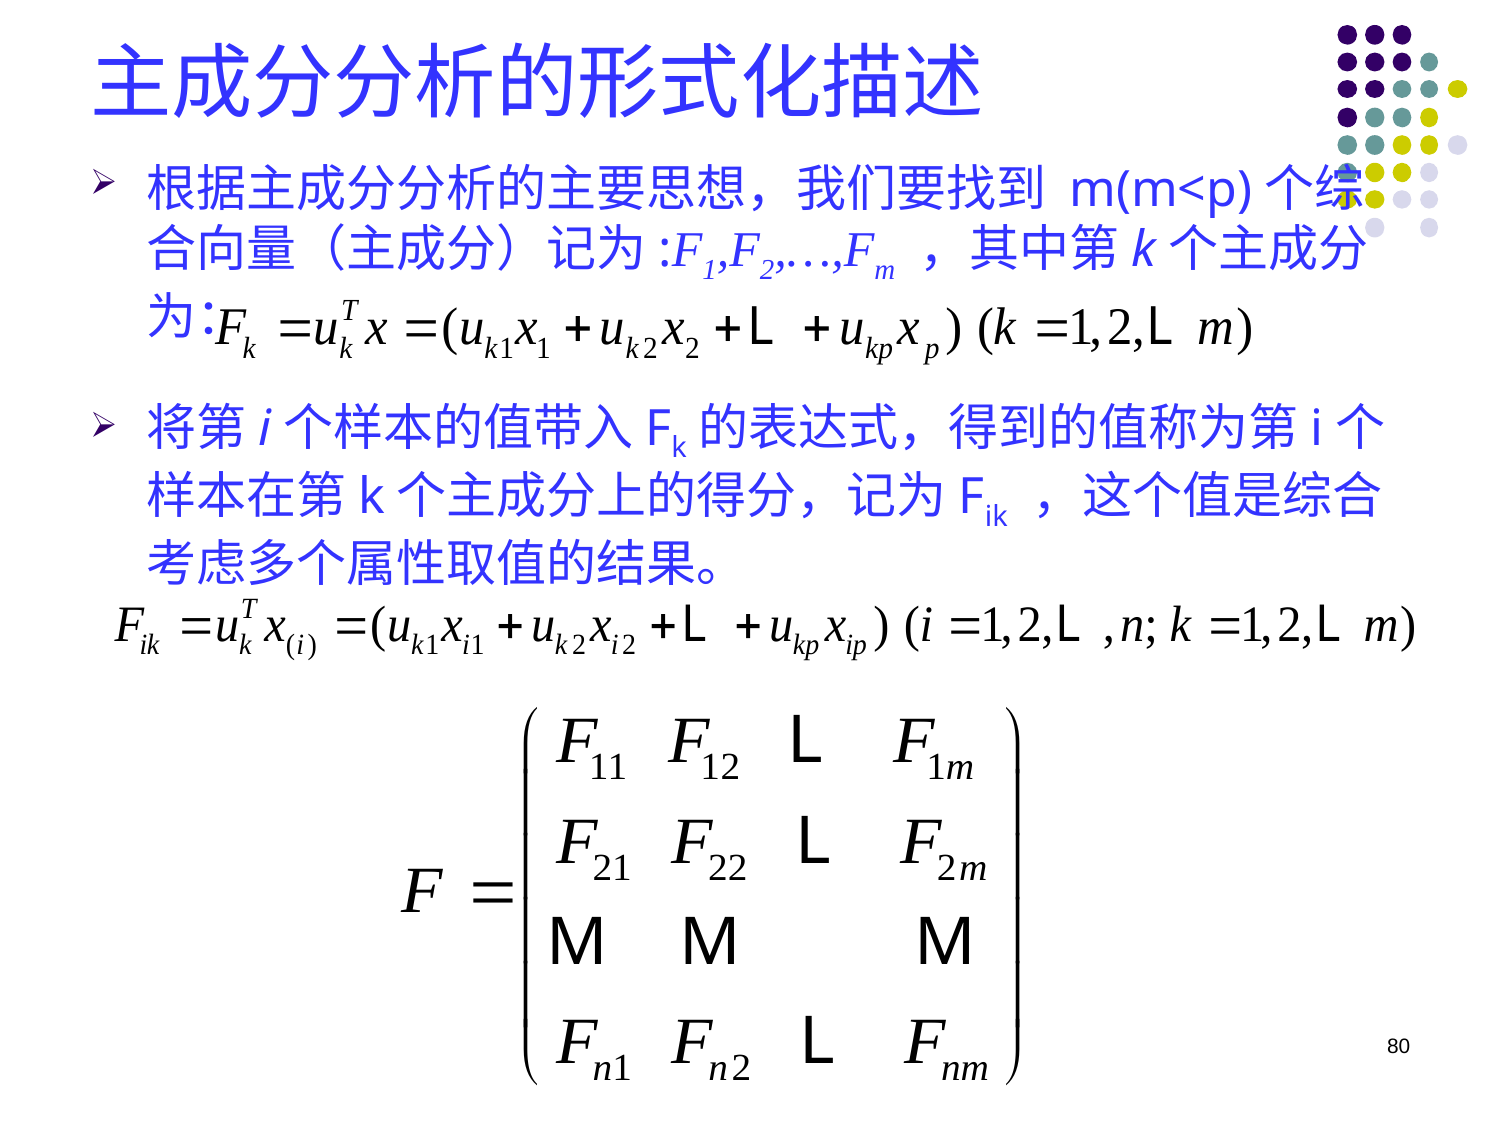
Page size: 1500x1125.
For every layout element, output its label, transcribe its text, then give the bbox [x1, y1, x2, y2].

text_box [389, 692, 1041, 1101]
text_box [105, 585, 1426, 672]
slide_number 80 [1074, 1024, 1426, 1101]
text_box 将第i个样本的值带入Fk的表达式，得到的值称为第i个样本在第k个主成分上的得分，记为Fik ，这个值是综合考虑多个属性取值的结果。 [74, 387, 1425, 521]
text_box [206, 287, 1263, 376]
list 根据主成分分析的主要思想，我们要找到 m(m<p)个综合向量（主成分）记为:F1,F2,…,Fm ，其中第k个主成分为： [75, 149, 1425, 282]
title 主成分分析的形式化描述 [75, 14, 1313, 136]
